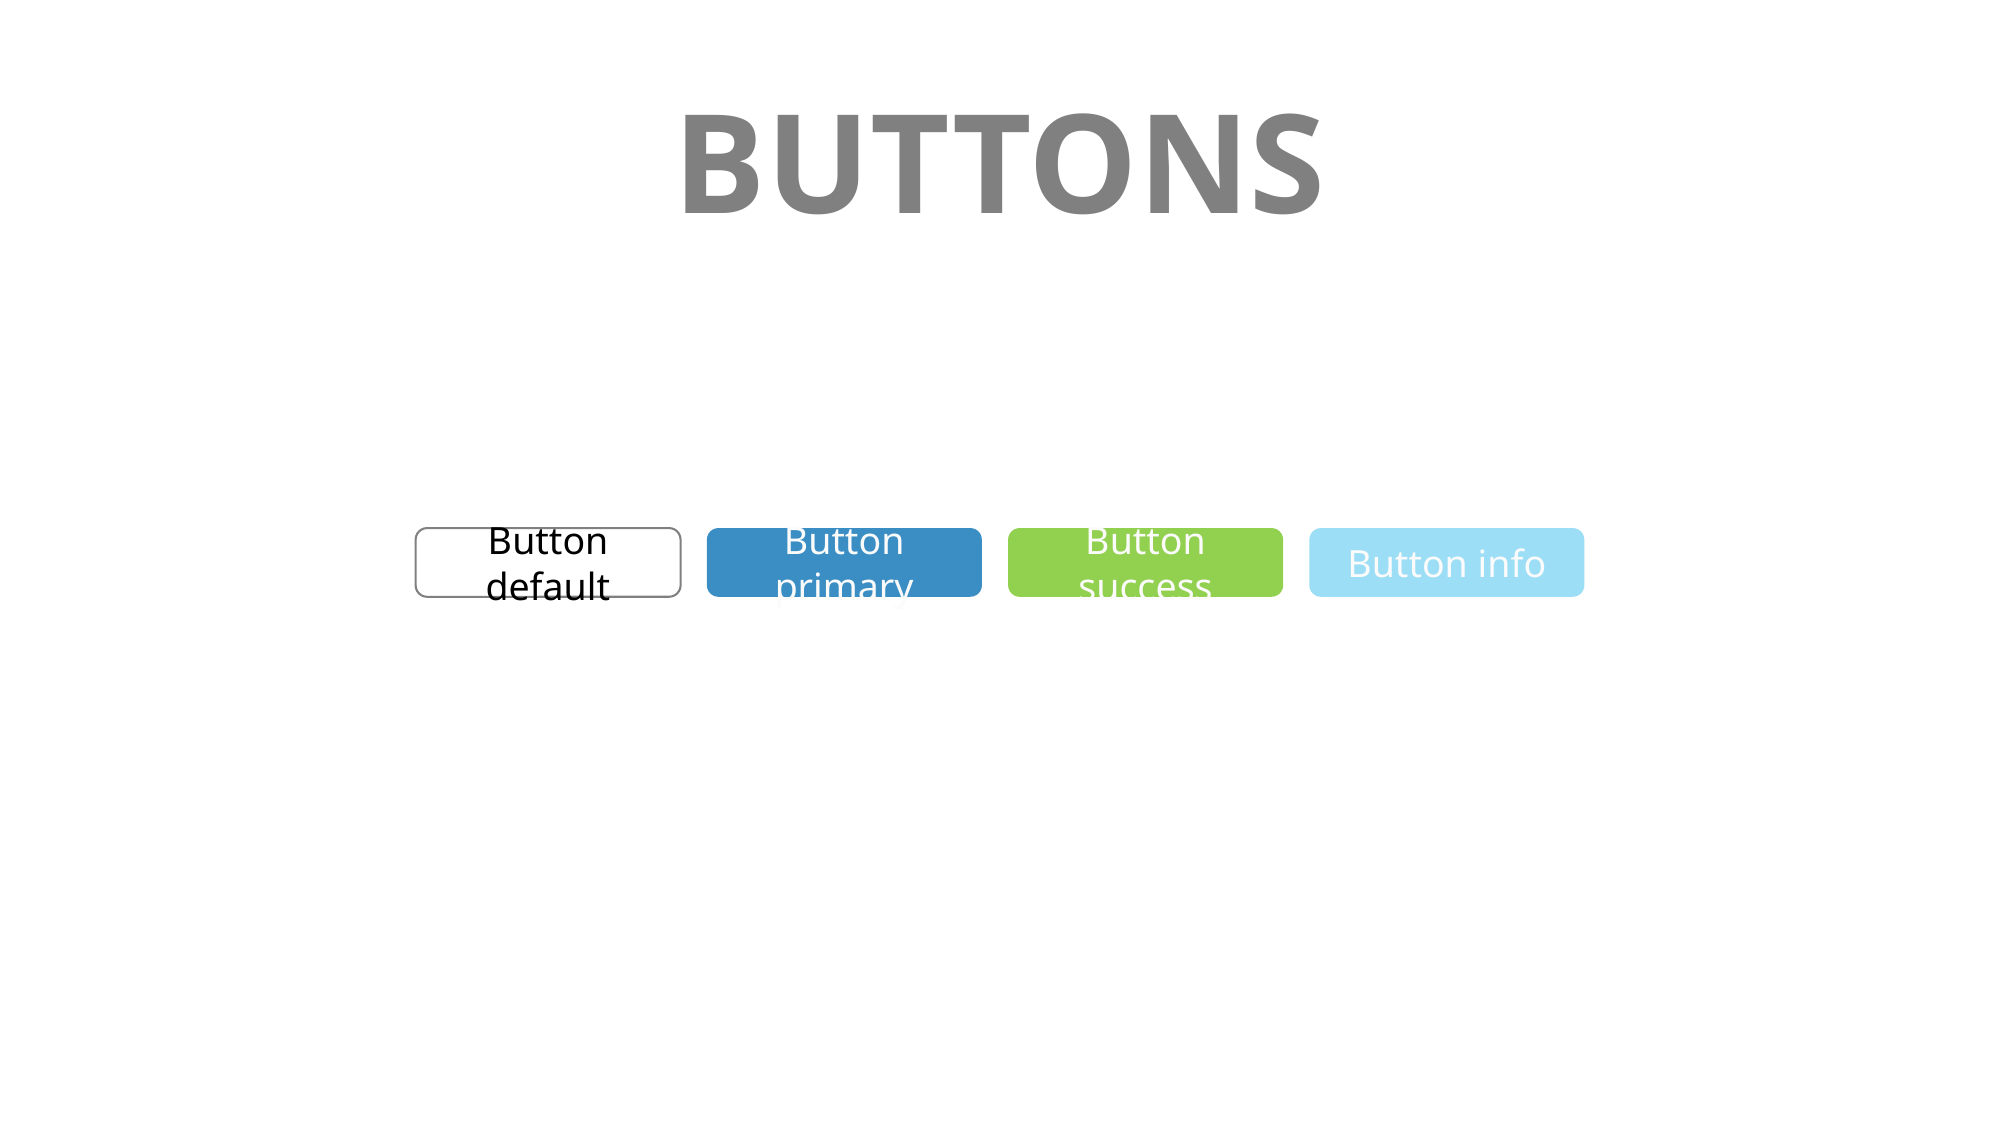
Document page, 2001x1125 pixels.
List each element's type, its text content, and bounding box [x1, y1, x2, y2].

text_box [415, 528, 1585, 597]
title BUTTONS [137, 59, 1863, 278]
